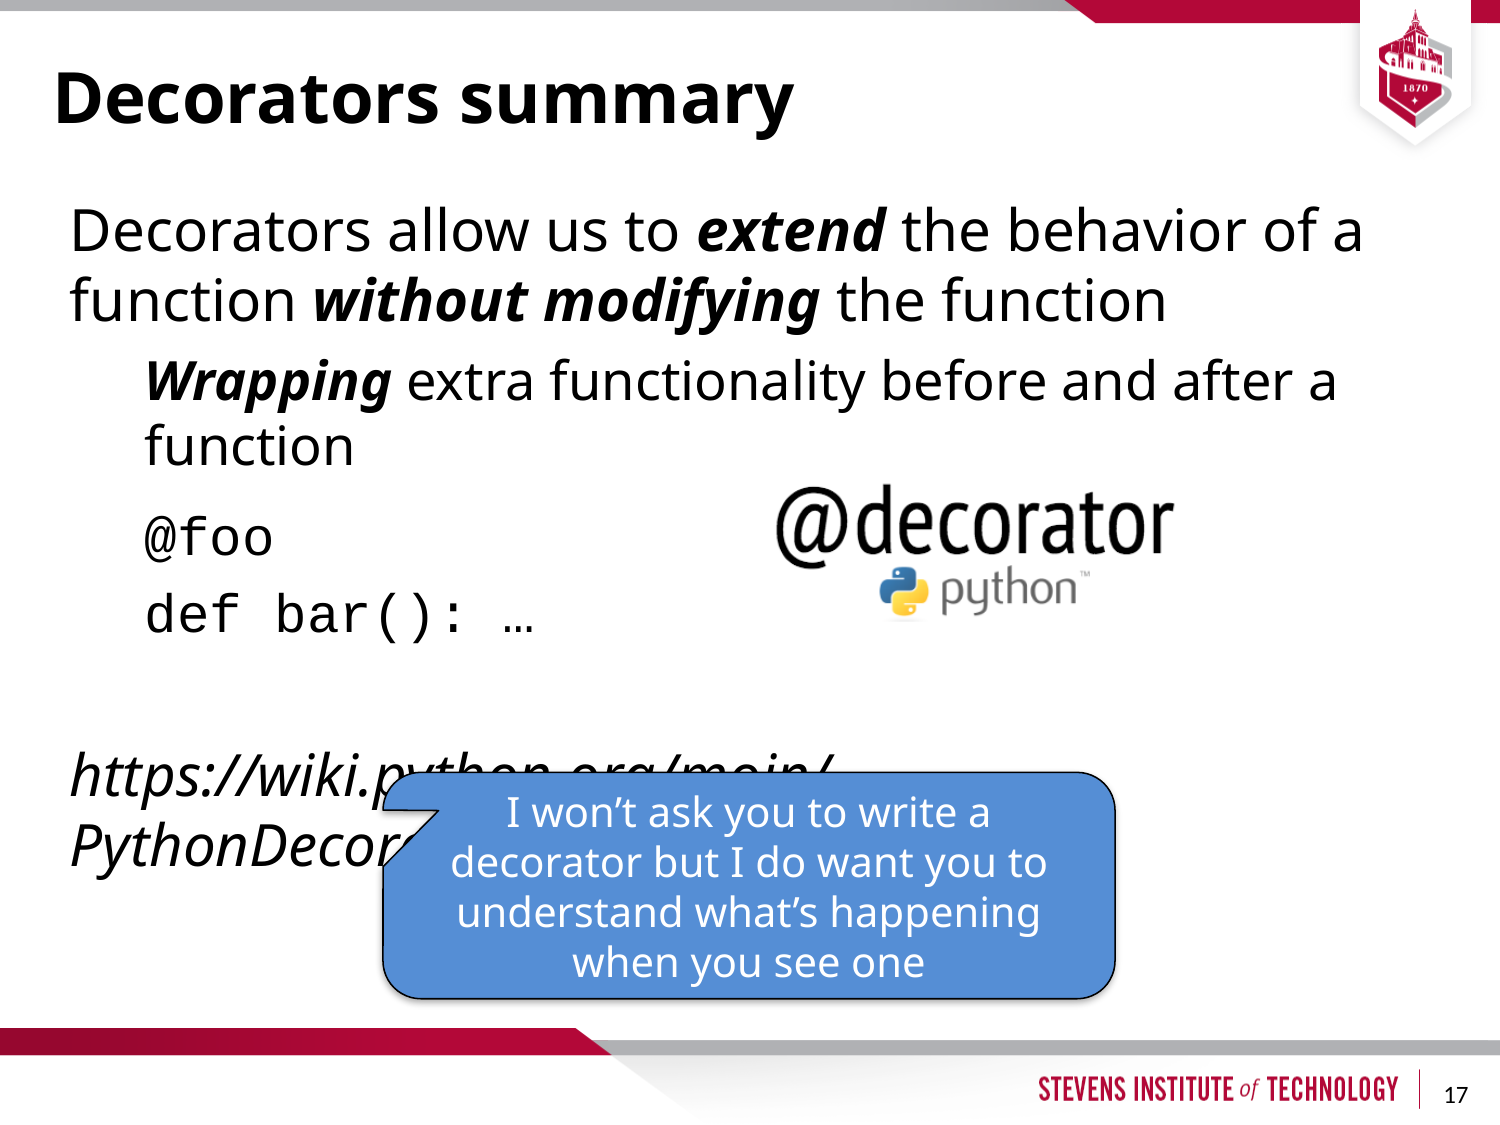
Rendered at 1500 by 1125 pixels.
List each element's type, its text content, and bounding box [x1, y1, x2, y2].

picture [0, 1028, 1500, 1125]
text_box I won’t ask you to write a decorator but I do want you to understand what’s happening when you see one [382, 771, 1116, 1000]
list Decorators allow us to extend the behavior of a function without modifying the function Wrapping extra functionality before and after a function @foo def bar(): … https://wiki.python.org/moin/PythonDecoratorLibrary [55, 186, 1443, 927]
title Decorators summary [37, 45, 1338, 150]
picture [0, 0, 1500, 160]
slide_number 17 [1428, 1071, 1490, 1108]
picture [768, 474, 1183, 638]
